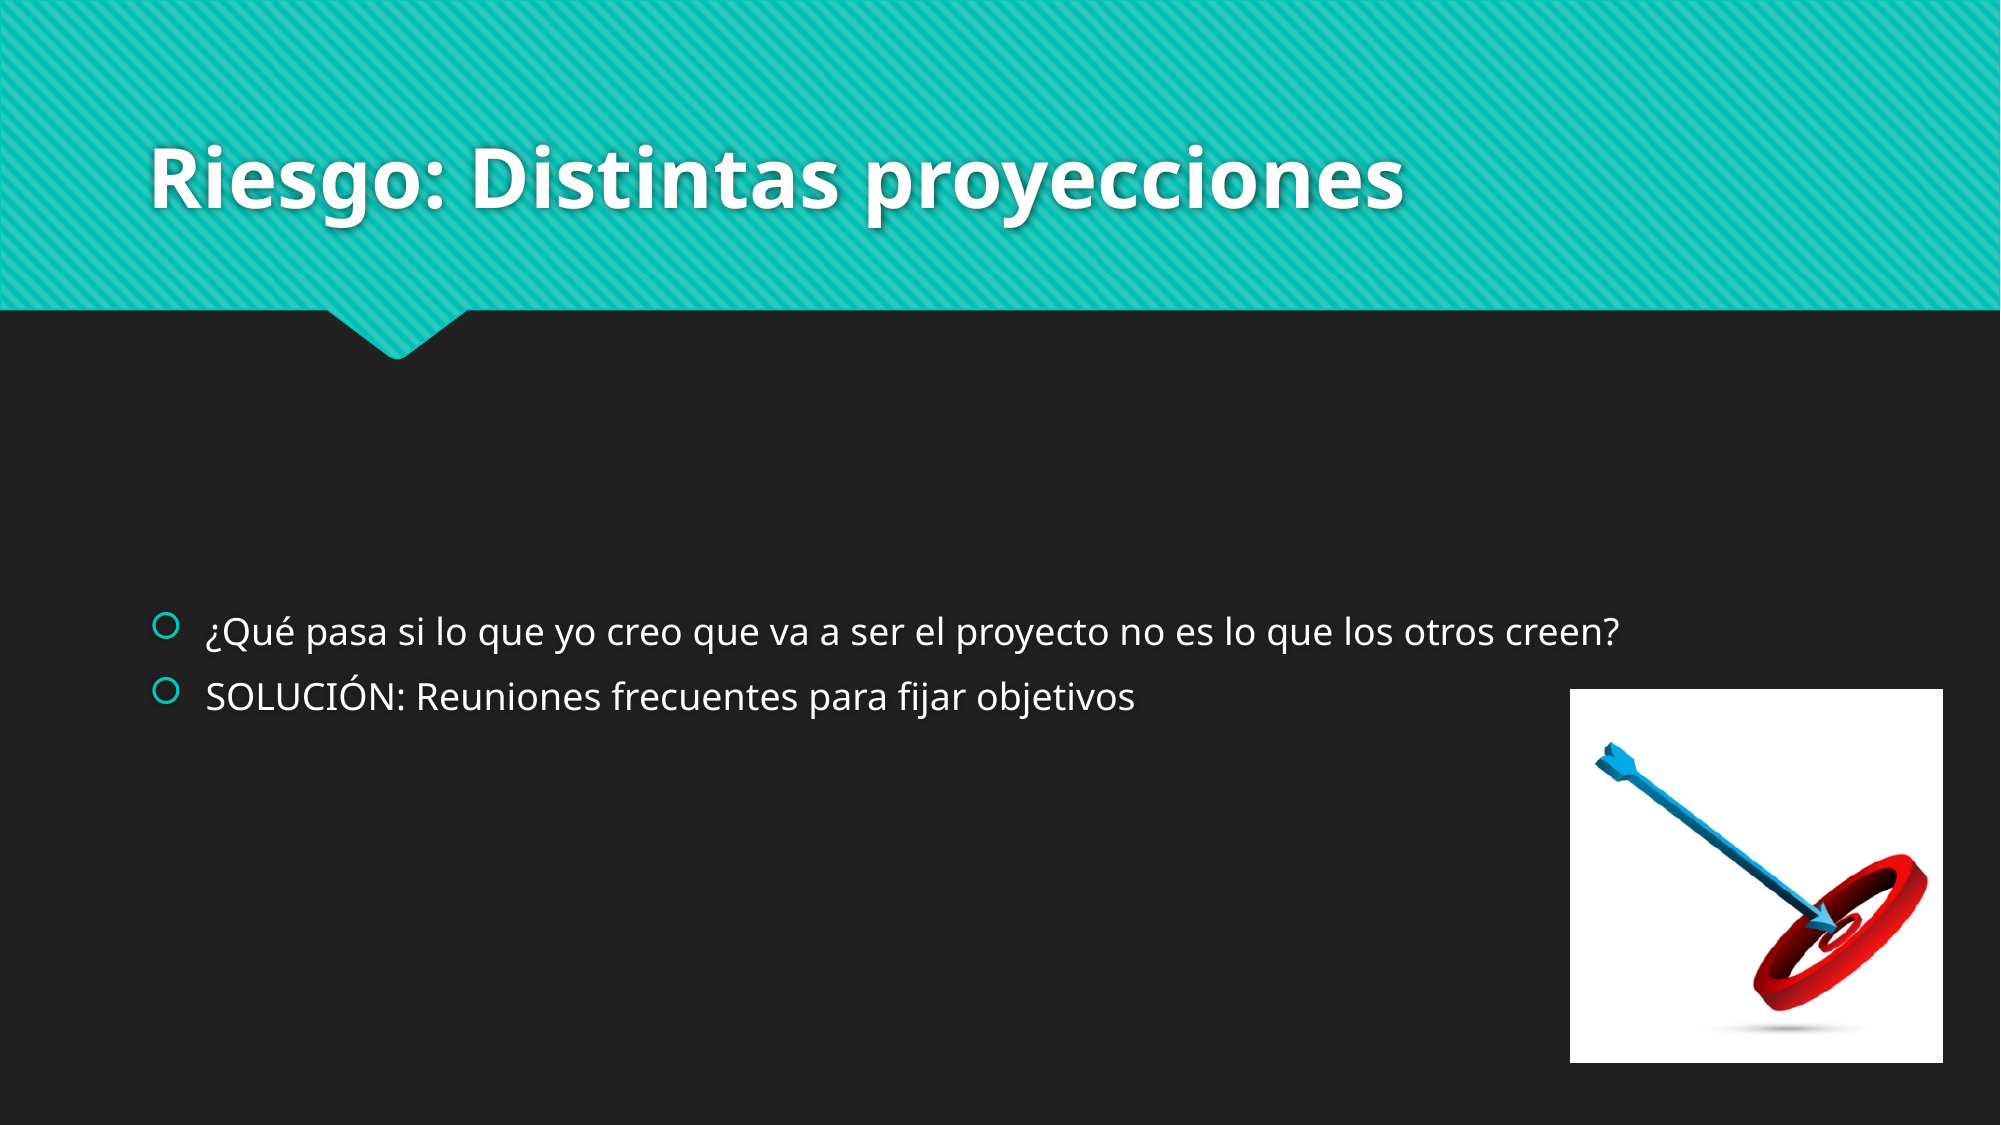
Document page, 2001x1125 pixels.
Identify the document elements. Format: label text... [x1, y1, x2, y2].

list ¿Qué pasa si lo que yo creo que va a ser el proyecto no es lo que los otros creen? SOLUCIÓN: Reuniones frecuentes para fijar objetivos [134, 364, 1866, 962]
picture [1569, 689, 1943, 1063]
title Riesgo: Distintas proyecciones [132, 73, 1868, 233]
